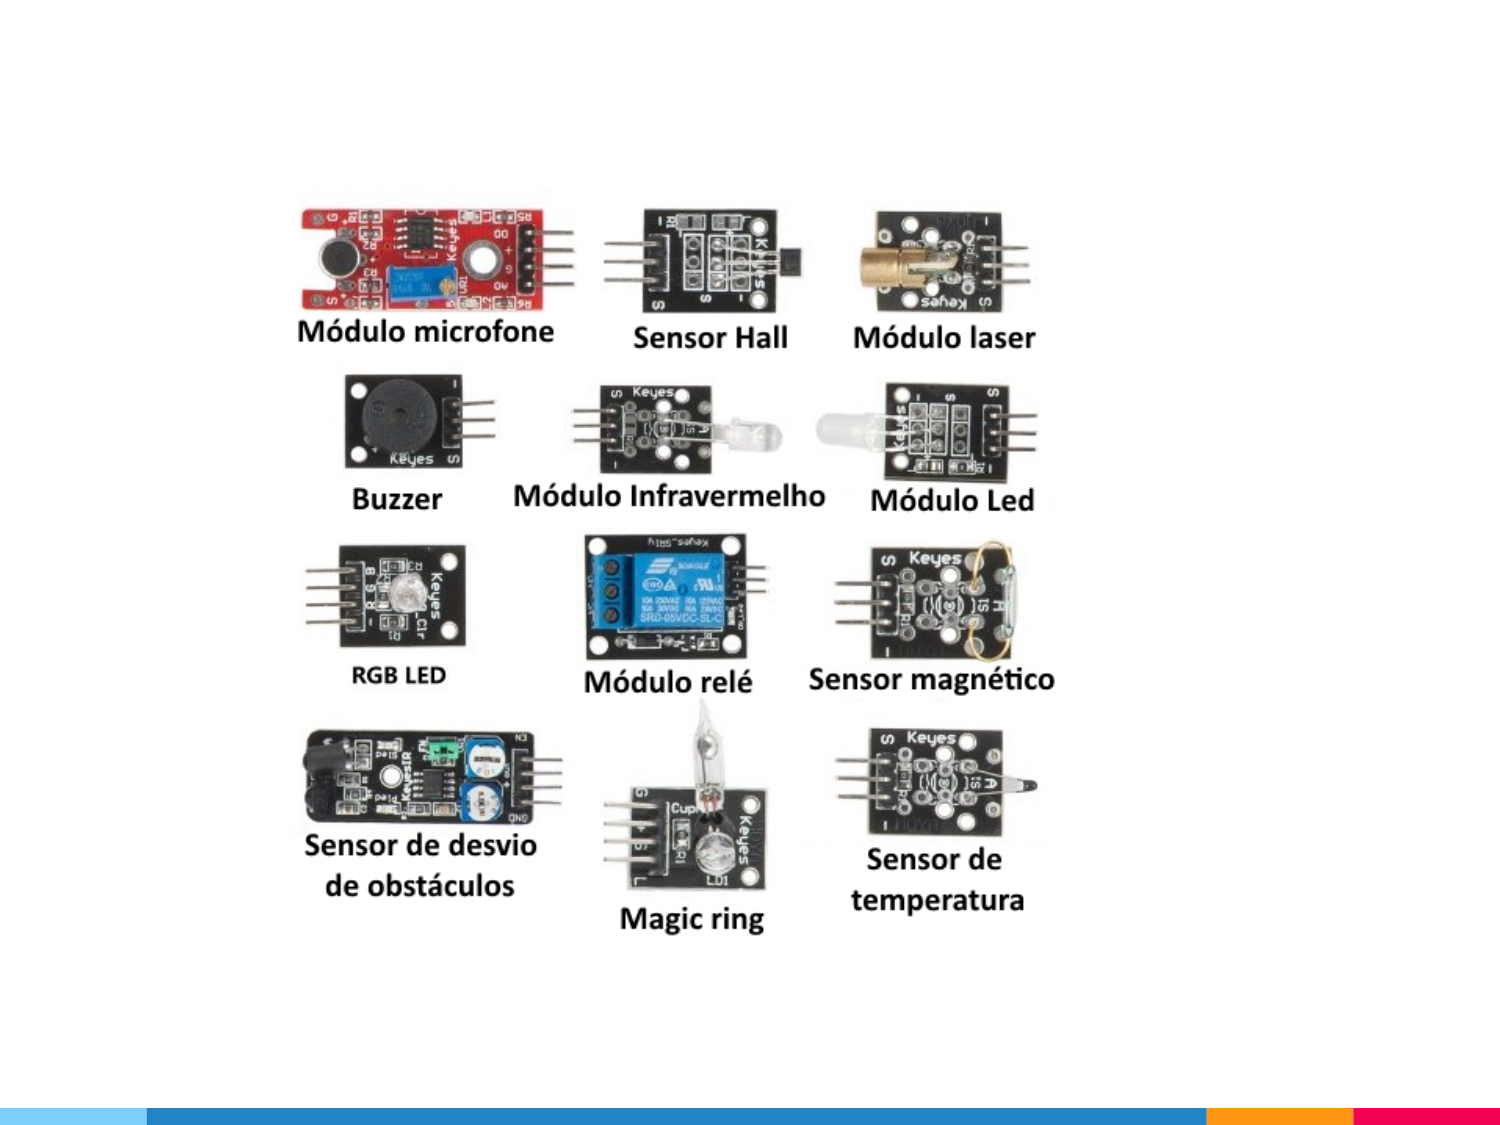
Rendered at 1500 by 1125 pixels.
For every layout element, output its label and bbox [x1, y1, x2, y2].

picture [275, 165, 1058, 948]
